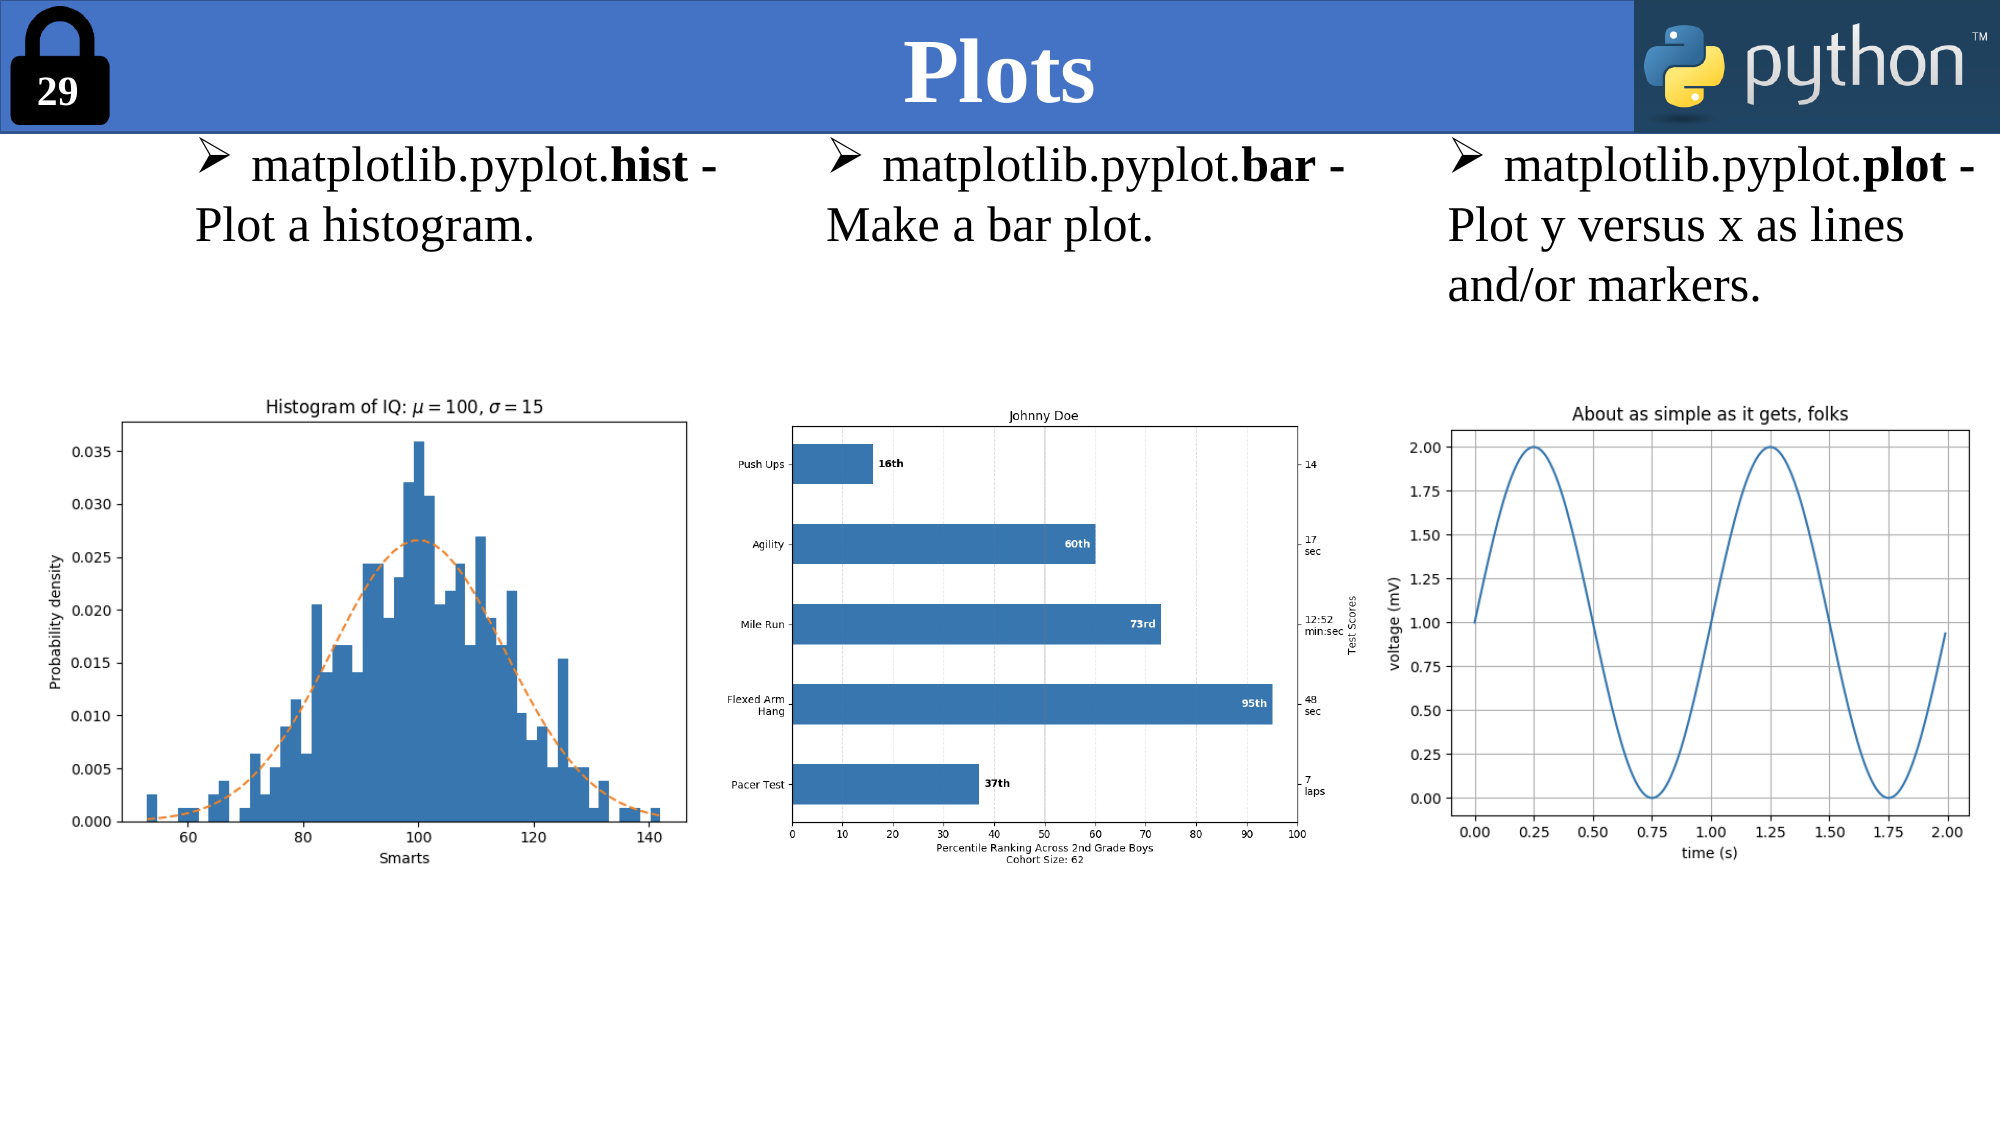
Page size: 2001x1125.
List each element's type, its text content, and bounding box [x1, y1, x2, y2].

text_box matplotlib.pyplot.bar - Make a bar plot. [811, 123, 1432, 259]
picture [1634, 0, 2000, 133]
text_box Plots [0, 0, 1634, 134]
picture [717, 395, 1372, 874]
picture [1376, 386, 1996, 877]
picture [32, 383, 706, 880]
text_box matplotlib.pyplot.plot - Plot y versus x as lines and/or markers. [1432, 123, 2000, 319]
text_box matplotlib.pyplot.hist - Plot a histogram. [180, 123, 811, 259]
picture [0, 6, 119, 125]
